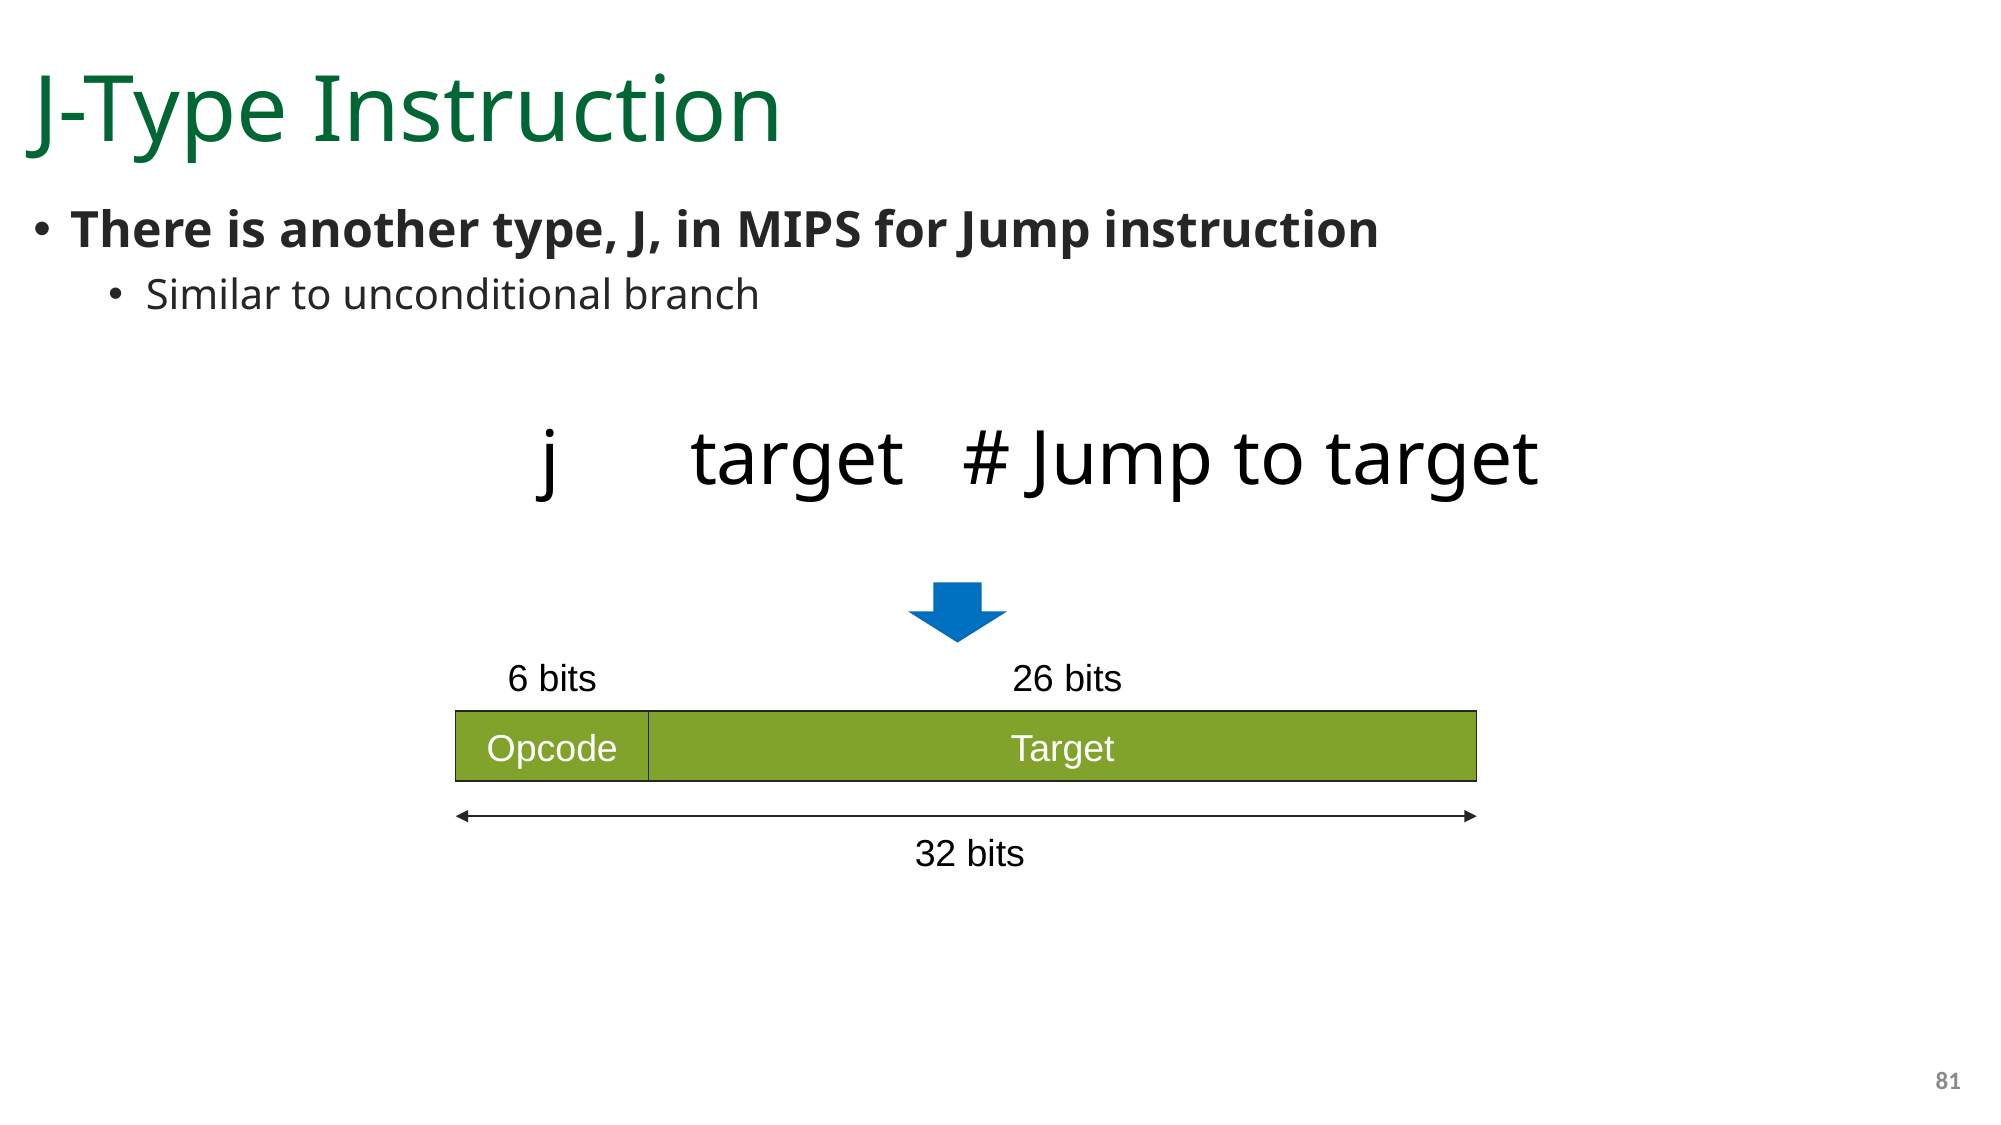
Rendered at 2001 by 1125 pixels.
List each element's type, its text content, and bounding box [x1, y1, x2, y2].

text_box 32 bits [873, 817, 1067, 887]
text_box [455, 641, 1477, 782]
text_box [907, 582, 1008, 641]
title J-Type Instruction [18, 25, 1977, 169]
slide_number 81 [1526, 1050, 1977, 1110]
list There is another type, J, in MIPS for Jump instruction Similar to unconditional branch j target # Jump to target [18, 190, 1976, 1035]
